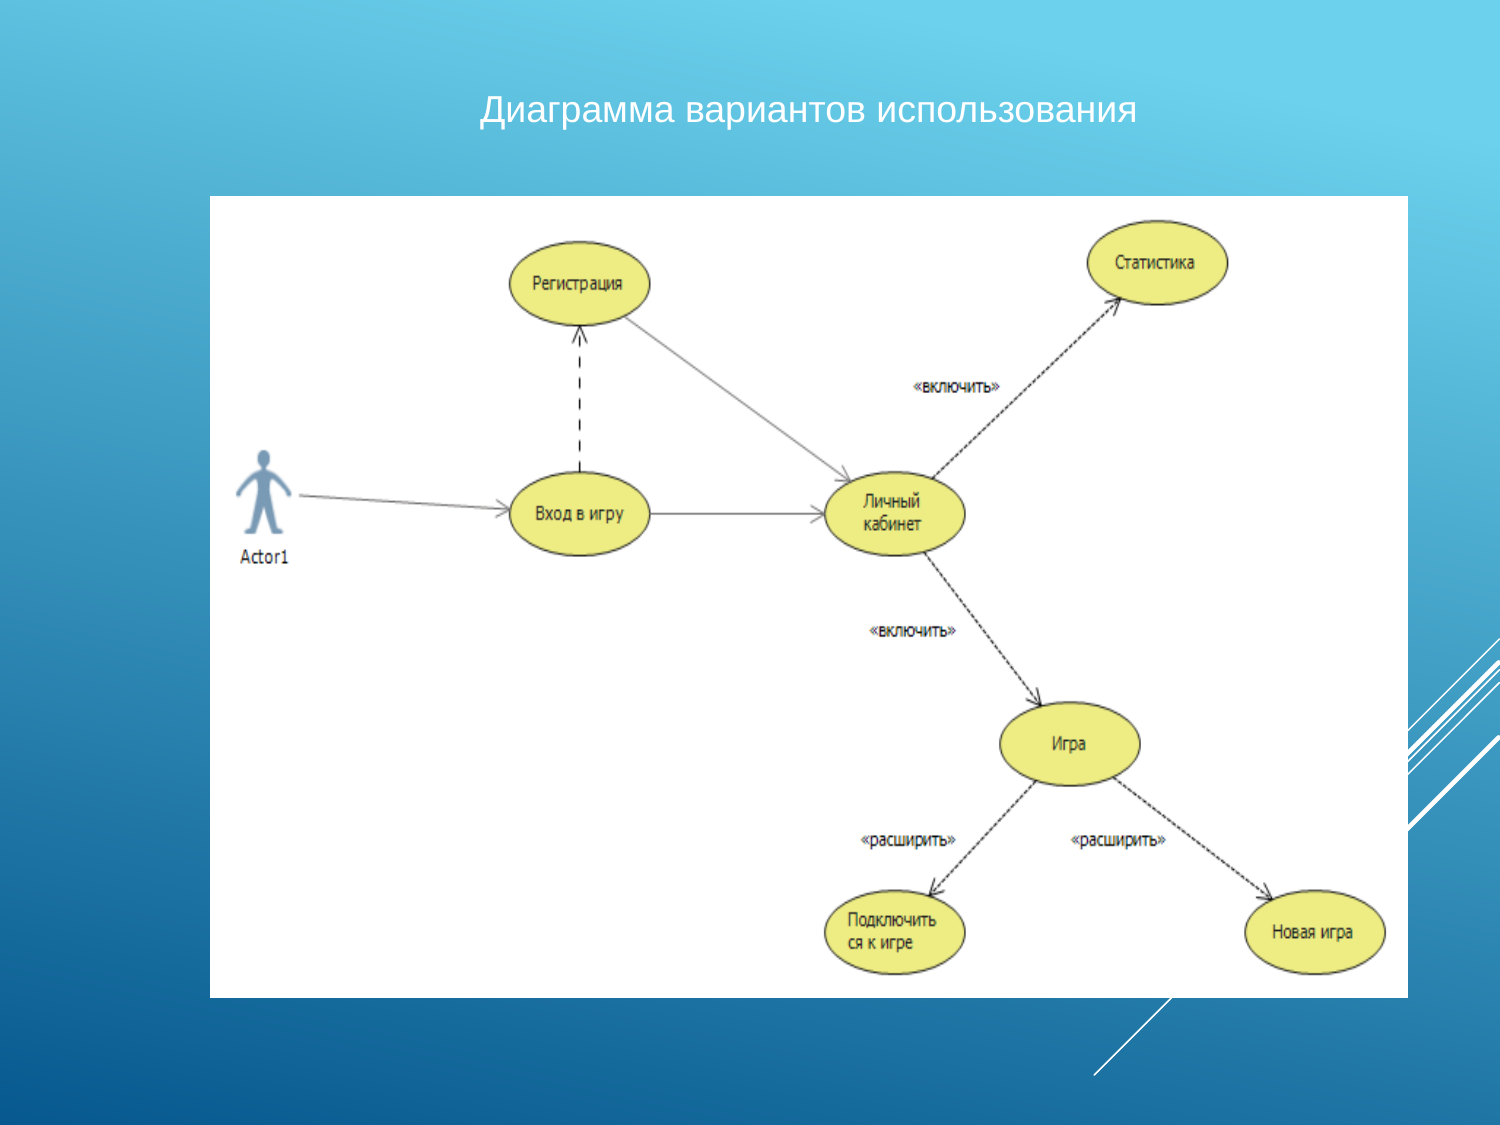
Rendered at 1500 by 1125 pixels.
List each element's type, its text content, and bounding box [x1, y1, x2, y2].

text_box Диаграмма вариантов использования [454, 78, 1164, 138]
picture [210, 196, 1408, 999]
